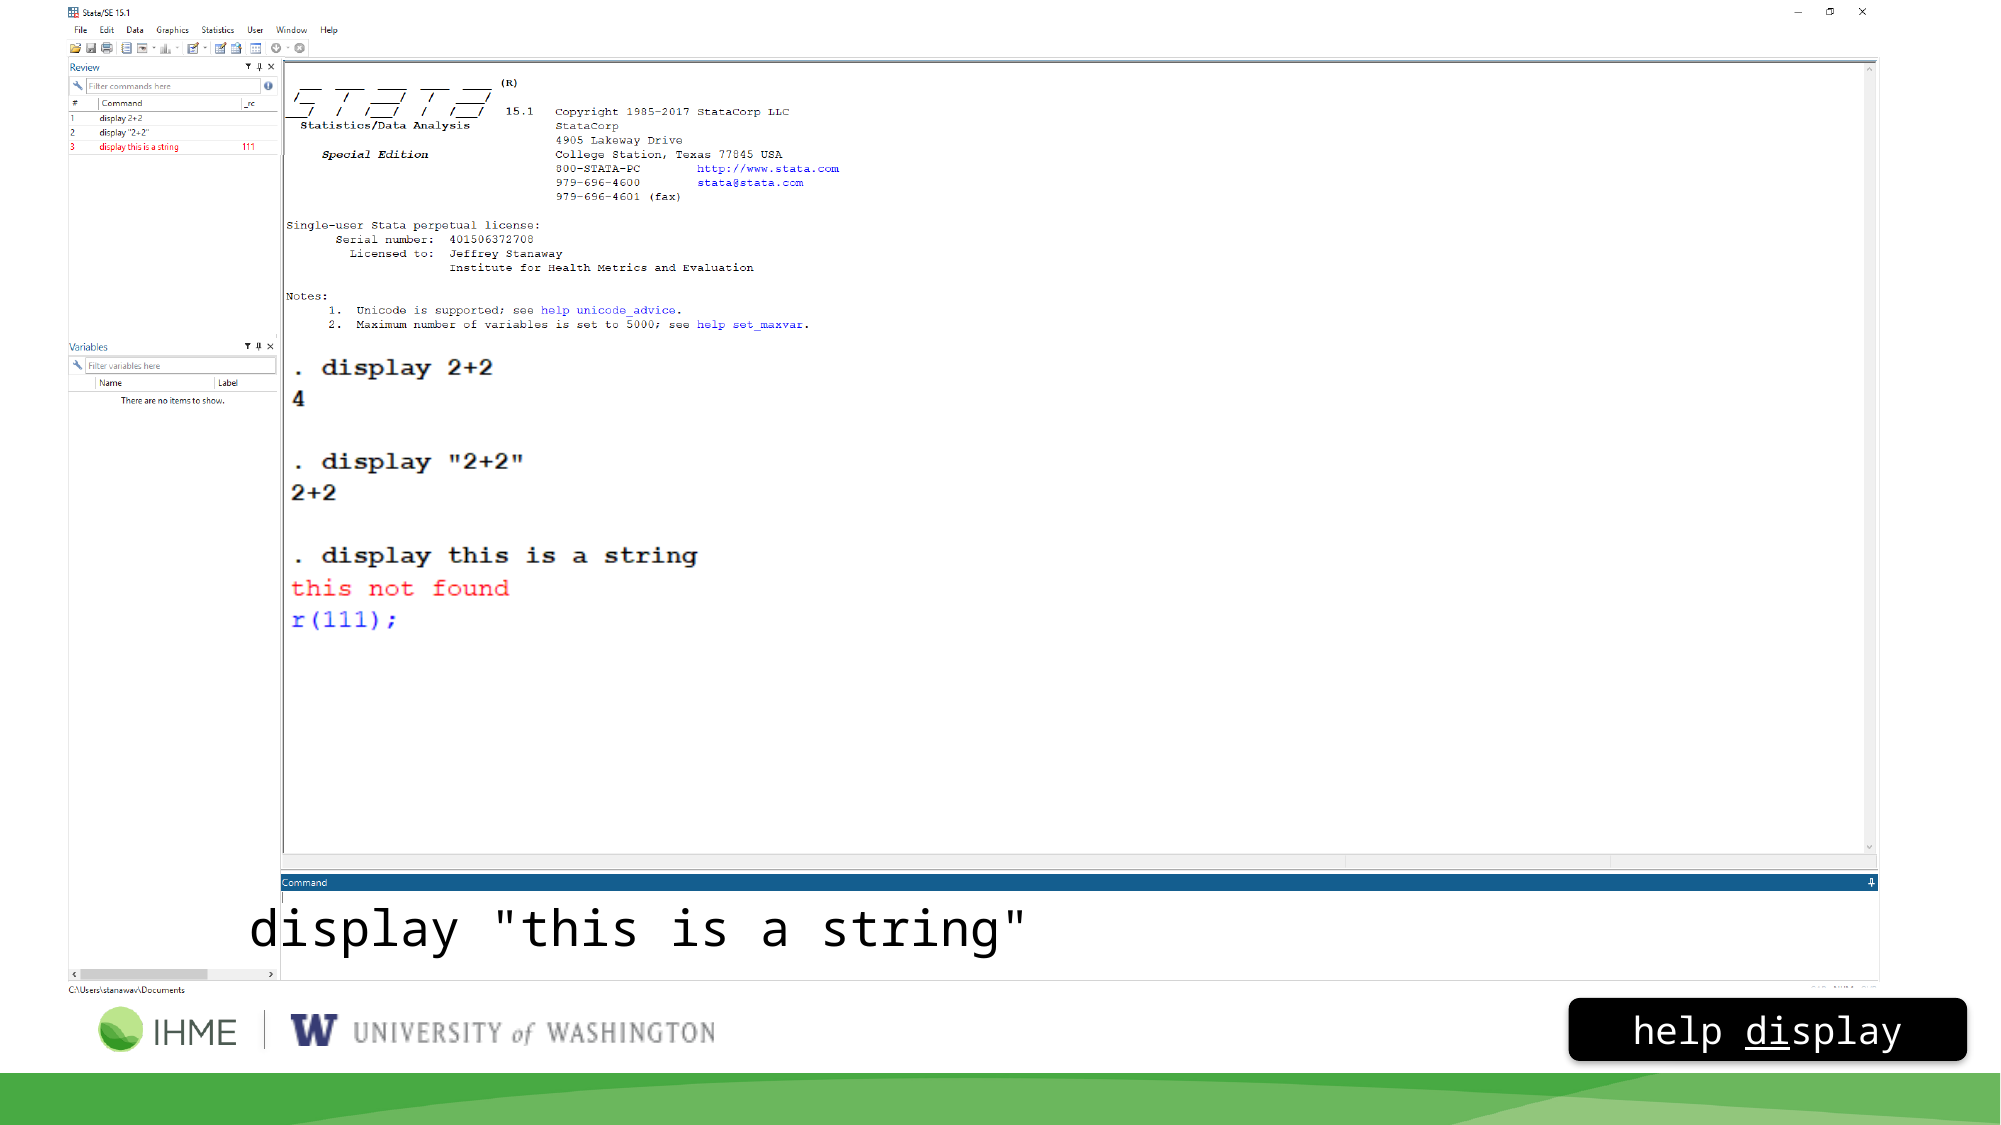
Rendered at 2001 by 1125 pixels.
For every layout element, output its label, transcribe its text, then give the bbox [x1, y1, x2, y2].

picture [98, 1006, 236, 1052]
picture [0, 1073, 2001, 1125]
text_box [1368, 985, 1992, 1074]
picture [66, 4, 1881, 993]
text_box help display [1568, 997, 1968, 1061]
